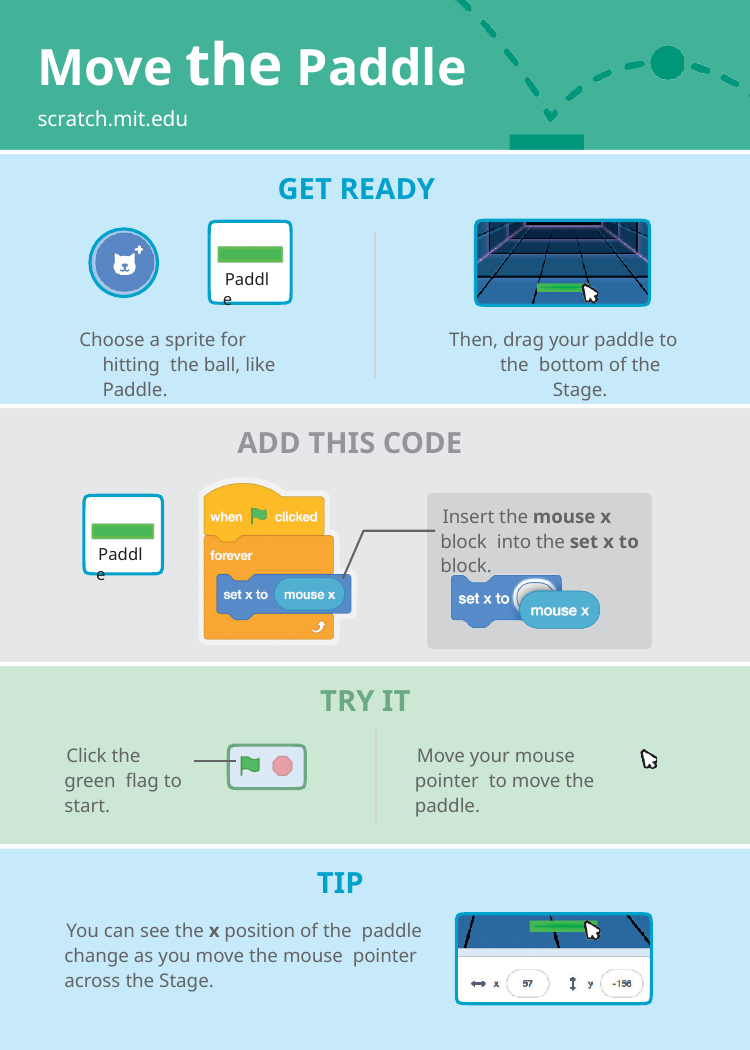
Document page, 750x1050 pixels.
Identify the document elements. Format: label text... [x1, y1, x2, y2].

text_box [640, 749, 658, 769]
text_box TRY IT [318, 682, 434, 721]
title Move the Paddle scratch.mit.edu [35, 26, 449, 150]
text_box GET READY [275, 169, 475, 208]
text_box [0, 662, 750, 667]
text_box [209, 221, 292, 304]
text_box [456, 913, 652, 1004]
text_box Insert the mouse x block into the set x to block. [440, 501, 652, 546]
text_box [427, 492, 653, 650]
text_box [0, 409, 750, 662]
text_box [198, 477, 357, 645]
text_box Move your mouse pointer to move the paddle. [414, 741, 633, 819]
text_box [0, 149, 449, 155]
text_box [0, 667, 750, 844]
text_box Click the green flag to start. [64, 741, 194, 786]
text_box [0, 155, 750, 404]
text_box [228, 745, 306, 789]
text_box [581, 283, 599, 303]
text_box [125, 228, 158, 257]
text_box [83, 495, 163, 574]
text_box [89, 228, 158, 297]
text_box ADD THIS CODE [235, 424, 517, 463]
text_box TIP You can see the x position of the paddle change as you move the mouse pointer across the Stage. [64, 864, 445, 986]
text_box [0, 849, 750, 1050]
text_box Then, drag your paddle to the bottom of the Stage. [438, 325, 687, 370]
text_box [0, 0, 452, 149]
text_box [454, 0, 750, 154]
text_box [475, 220, 650, 306]
text_box [0, 844, 750, 849]
text_box [583, 920, 601, 940]
text_box [89, 228, 122, 262]
text_box [129, 268, 158, 297]
text_box [342, 530, 436, 579]
text_box [444, 568, 607, 635]
text_box Paddle [222, 268, 279, 290]
text_box Choose a sprite for hitting the ball, like Paddle. [77, 325, 300, 370]
text_box [0, 404, 750, 409]
text_box Paddle [96, 543, 152, 562]
text_box [89, 264, 119, 297]
